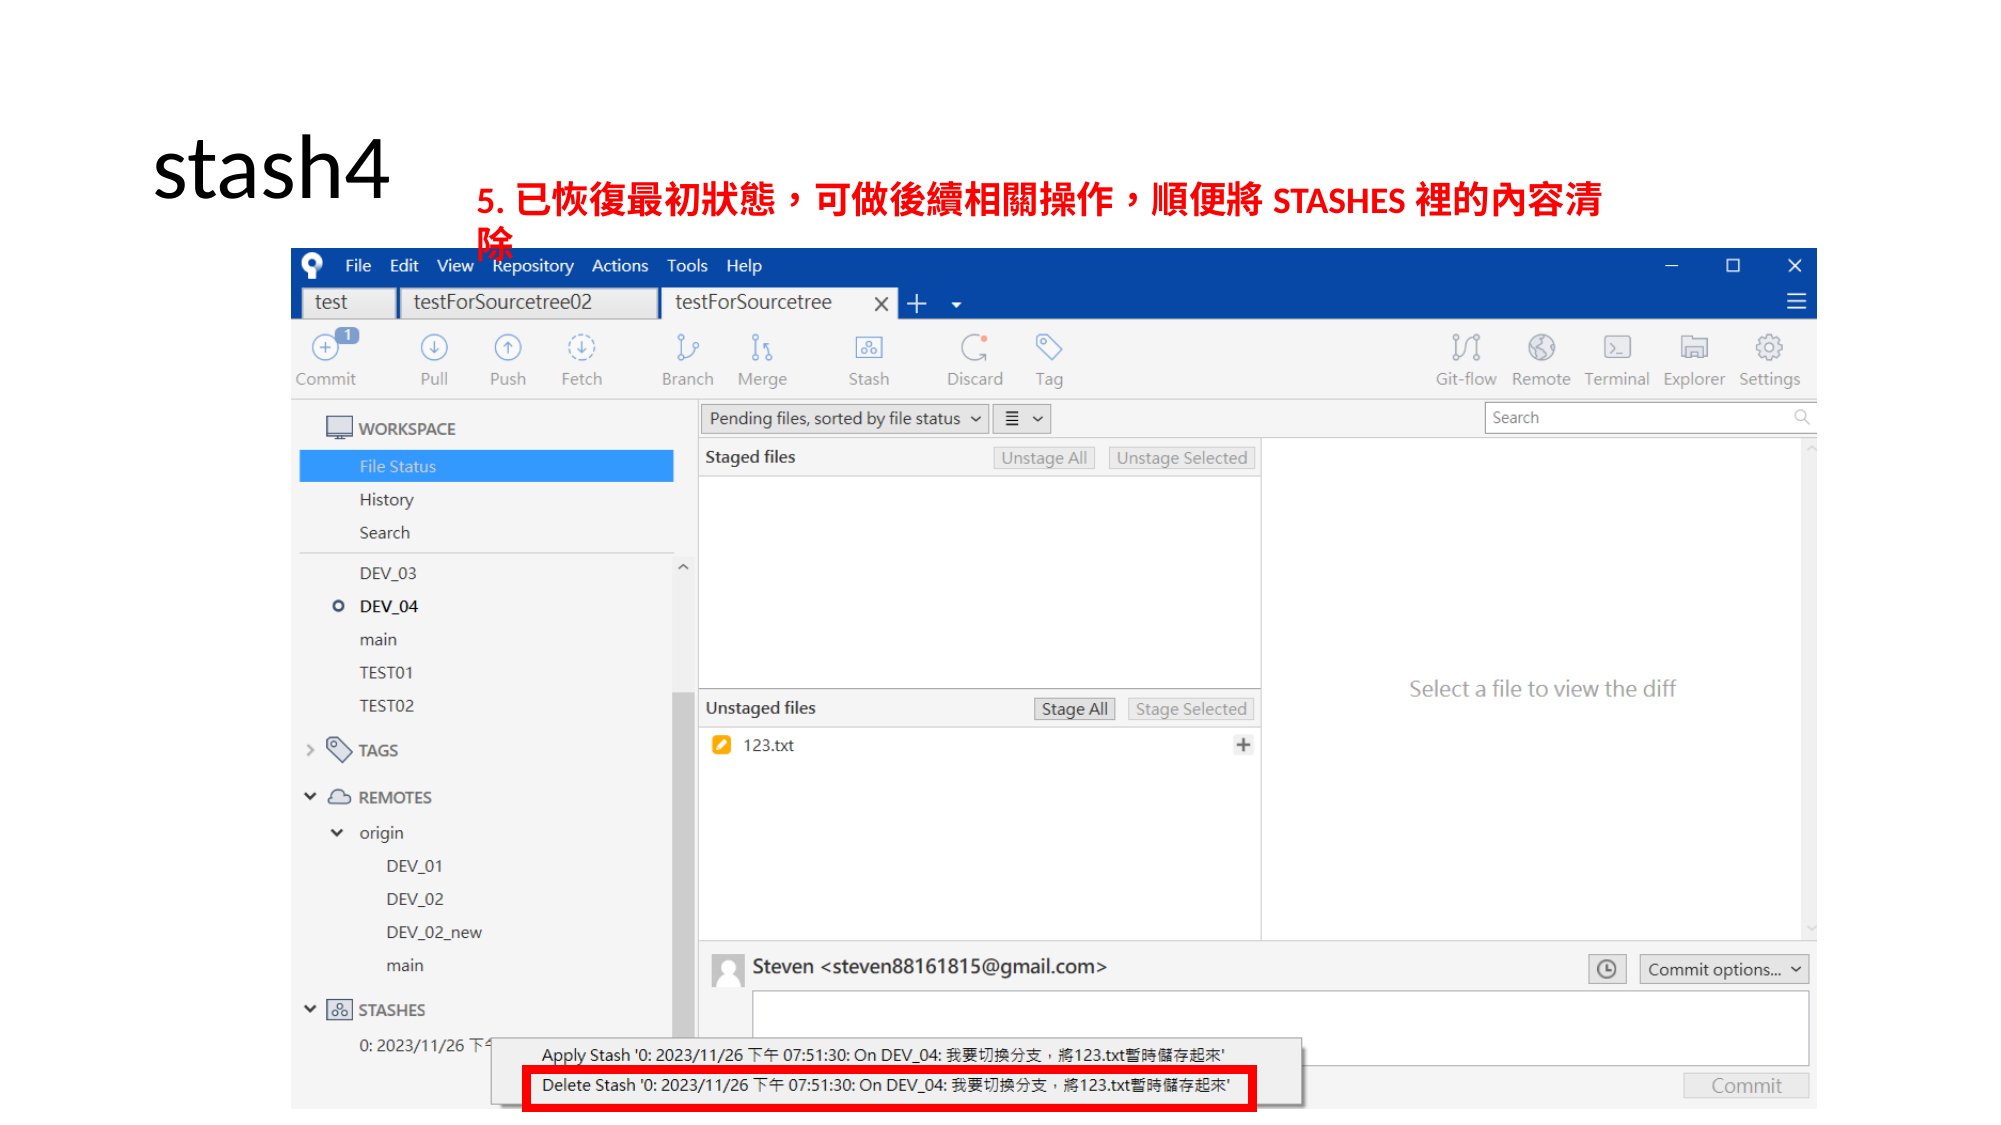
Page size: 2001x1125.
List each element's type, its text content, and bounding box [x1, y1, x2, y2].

title stash4 [137, 59, 1863, 278]
text_box 5.已恢復最初狀態，可做後續相關操作，順便將STASHES裡的內容清除 [461, 168, 1647, 248]
picture [291, 248, 1817, 1109]
